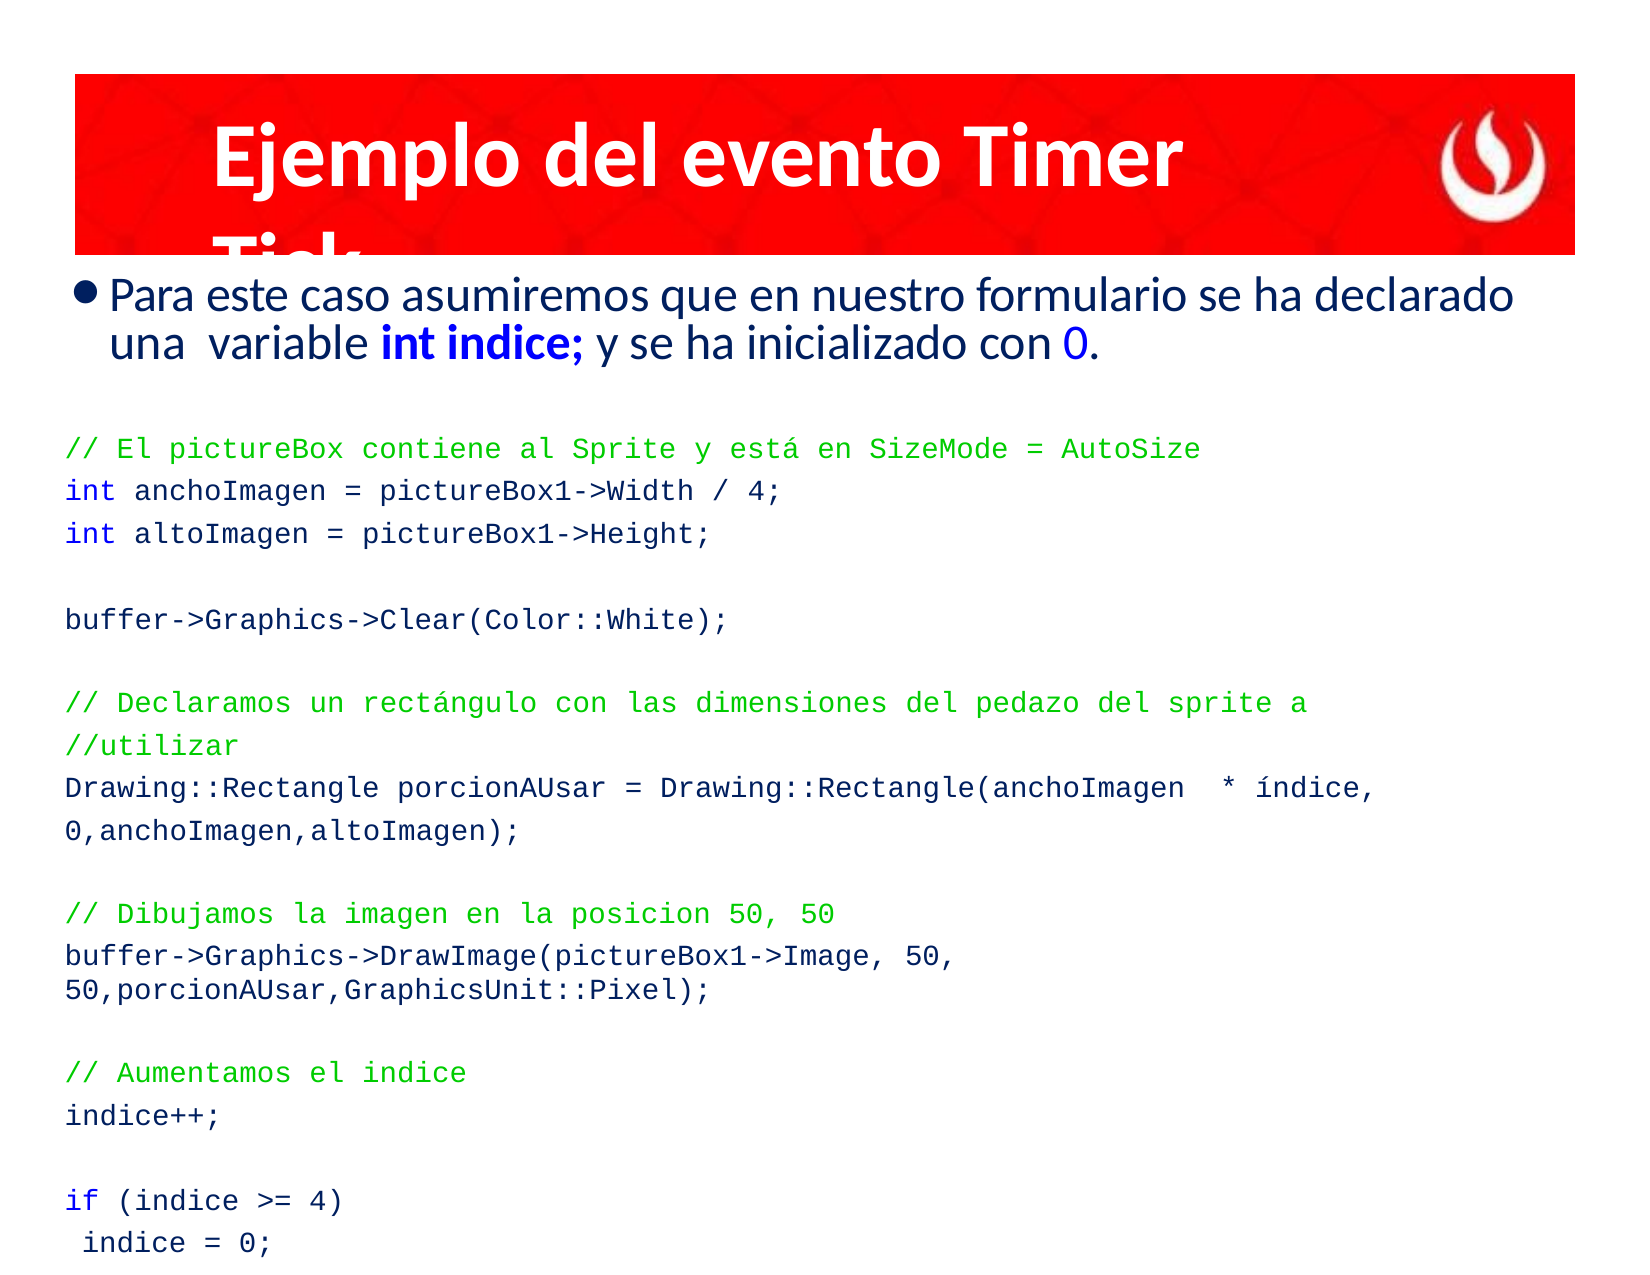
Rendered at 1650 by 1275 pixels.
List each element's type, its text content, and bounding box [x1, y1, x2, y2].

title Ejemplo del evento Timer Tick [210, 92, 1356, 261]
text_box Para este caso asumiremos que en nuestro formulario se ha declarado una variable int indice; y se ha inicializado con 0. [62, 261, 1556, 370]
picture [75, 74, 1575, 255]
text_box // El pictureBox contiene al Sprite y está en SizeMode = AutoSize int anchoImagen = pictureBox1->Width / 4; int altoImagen = pictureBox1->Height; buffer->Graphics->Clear(Color::White); // Declaramos un rectángulo con las dimensiones del pedazo del sprite a //utilizar Drawing::Rectangle porcionAUsar = Drawing::Rectangle(anchoImagen * índice, 0,anchoImagen,altoImagen); // Dibujamos la imagen en la posicion 50, 50 buffer->Graphics->DrawImage(pictureBox1->Image, 50, 50,porcionAUsar,GraphicsUnit::Pixel); // Aumentamos el indice indice++; if (indice >= 4) indice = 0; [62, 419, 1628, 1259]
